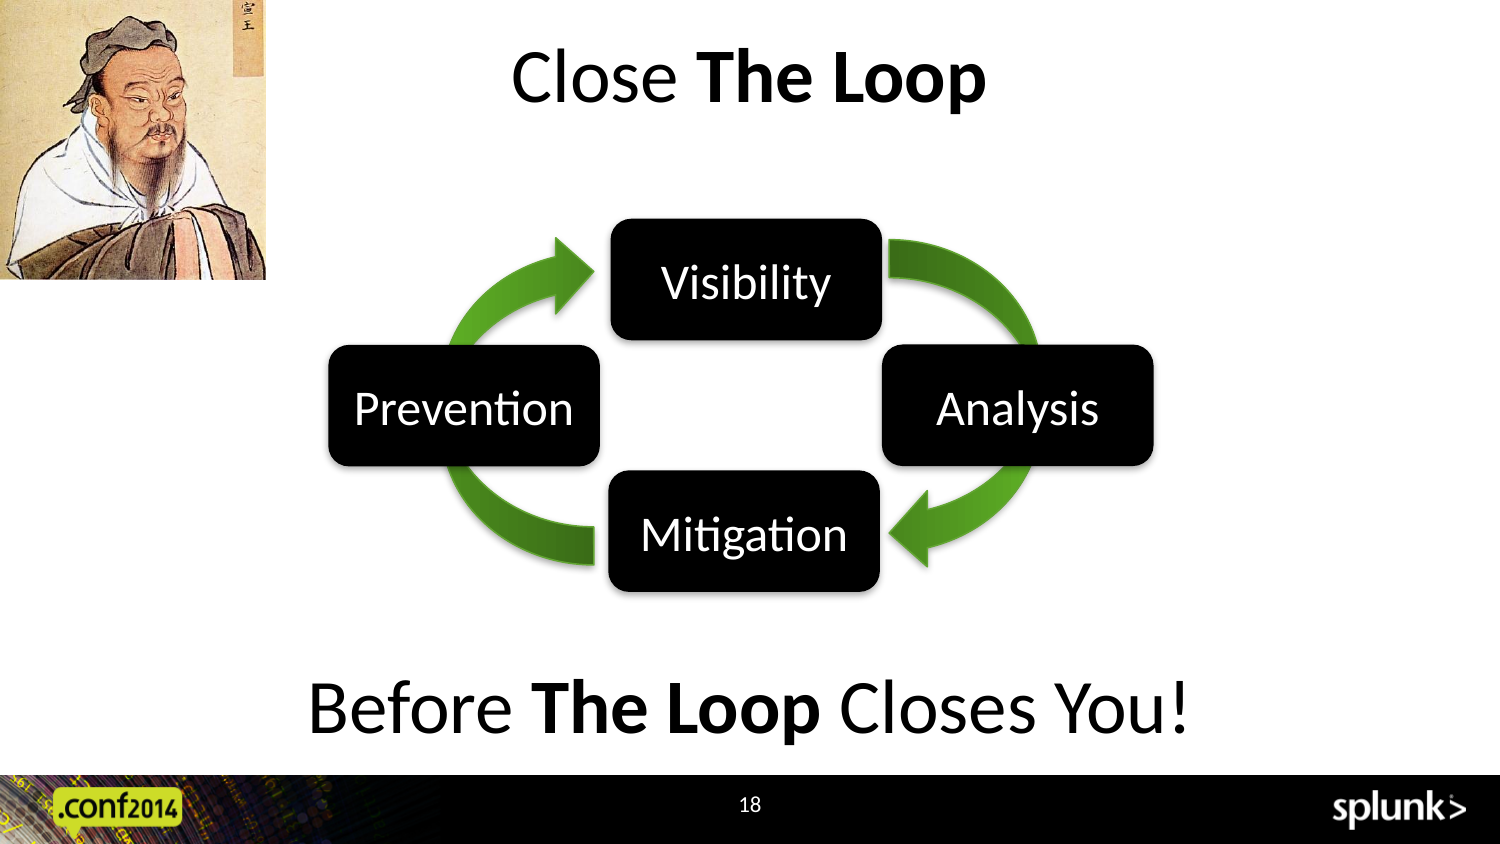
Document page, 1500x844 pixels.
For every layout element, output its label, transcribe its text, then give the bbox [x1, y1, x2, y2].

picture [0, 0, 266, 281]
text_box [328, 219, 1154, 592]
slide_number 18 [718, 782, 782, 825]
text_box Before The Loop Closes You! [0, 632, 1500, 773]
picture [0, 775, 1500, 844]
title Close The Loop [268, 1, 1500, 143]
